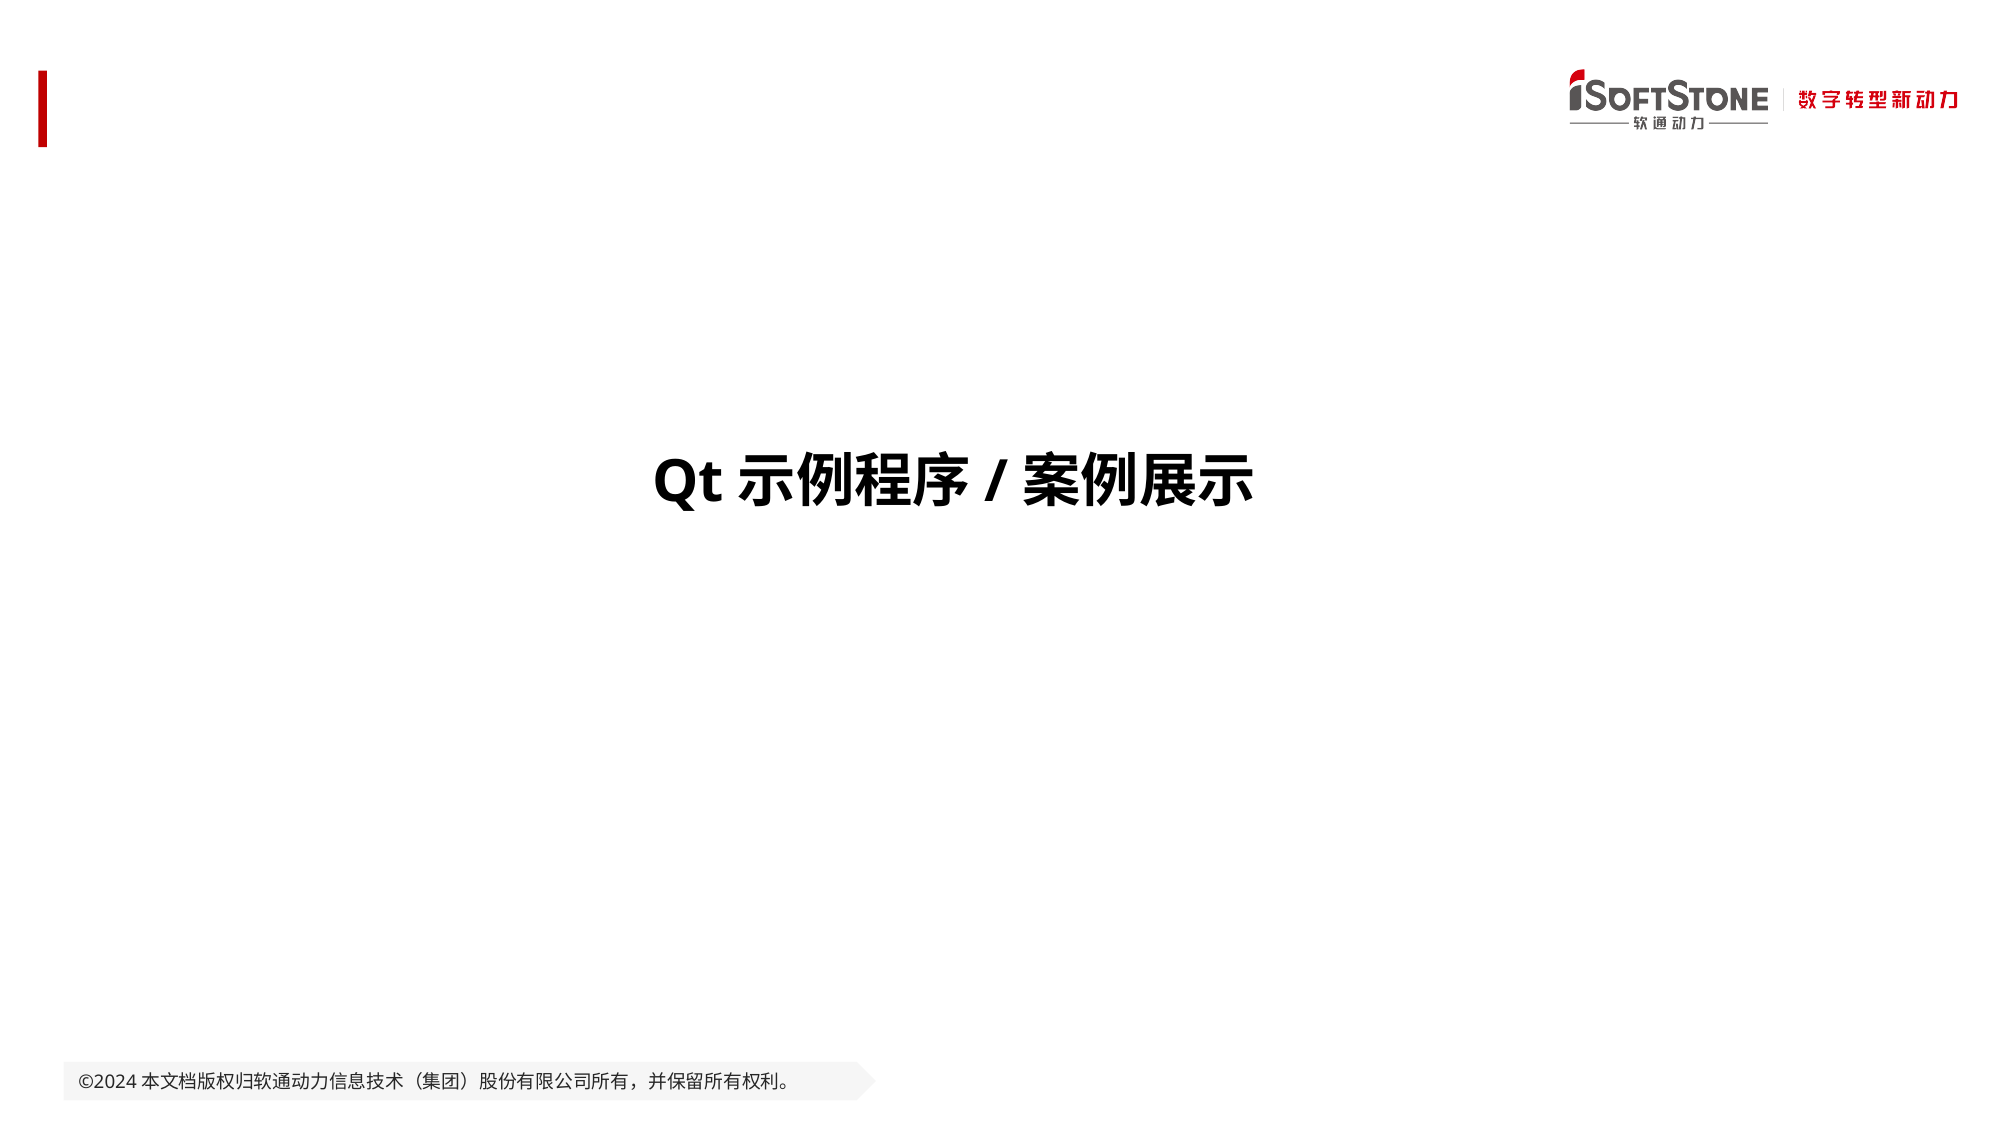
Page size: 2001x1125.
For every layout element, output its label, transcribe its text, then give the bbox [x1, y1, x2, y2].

picture [1538, 57, 1986, 141]
text_box Qt示例程序/案例展示 [637, 400, 1290, 521]
